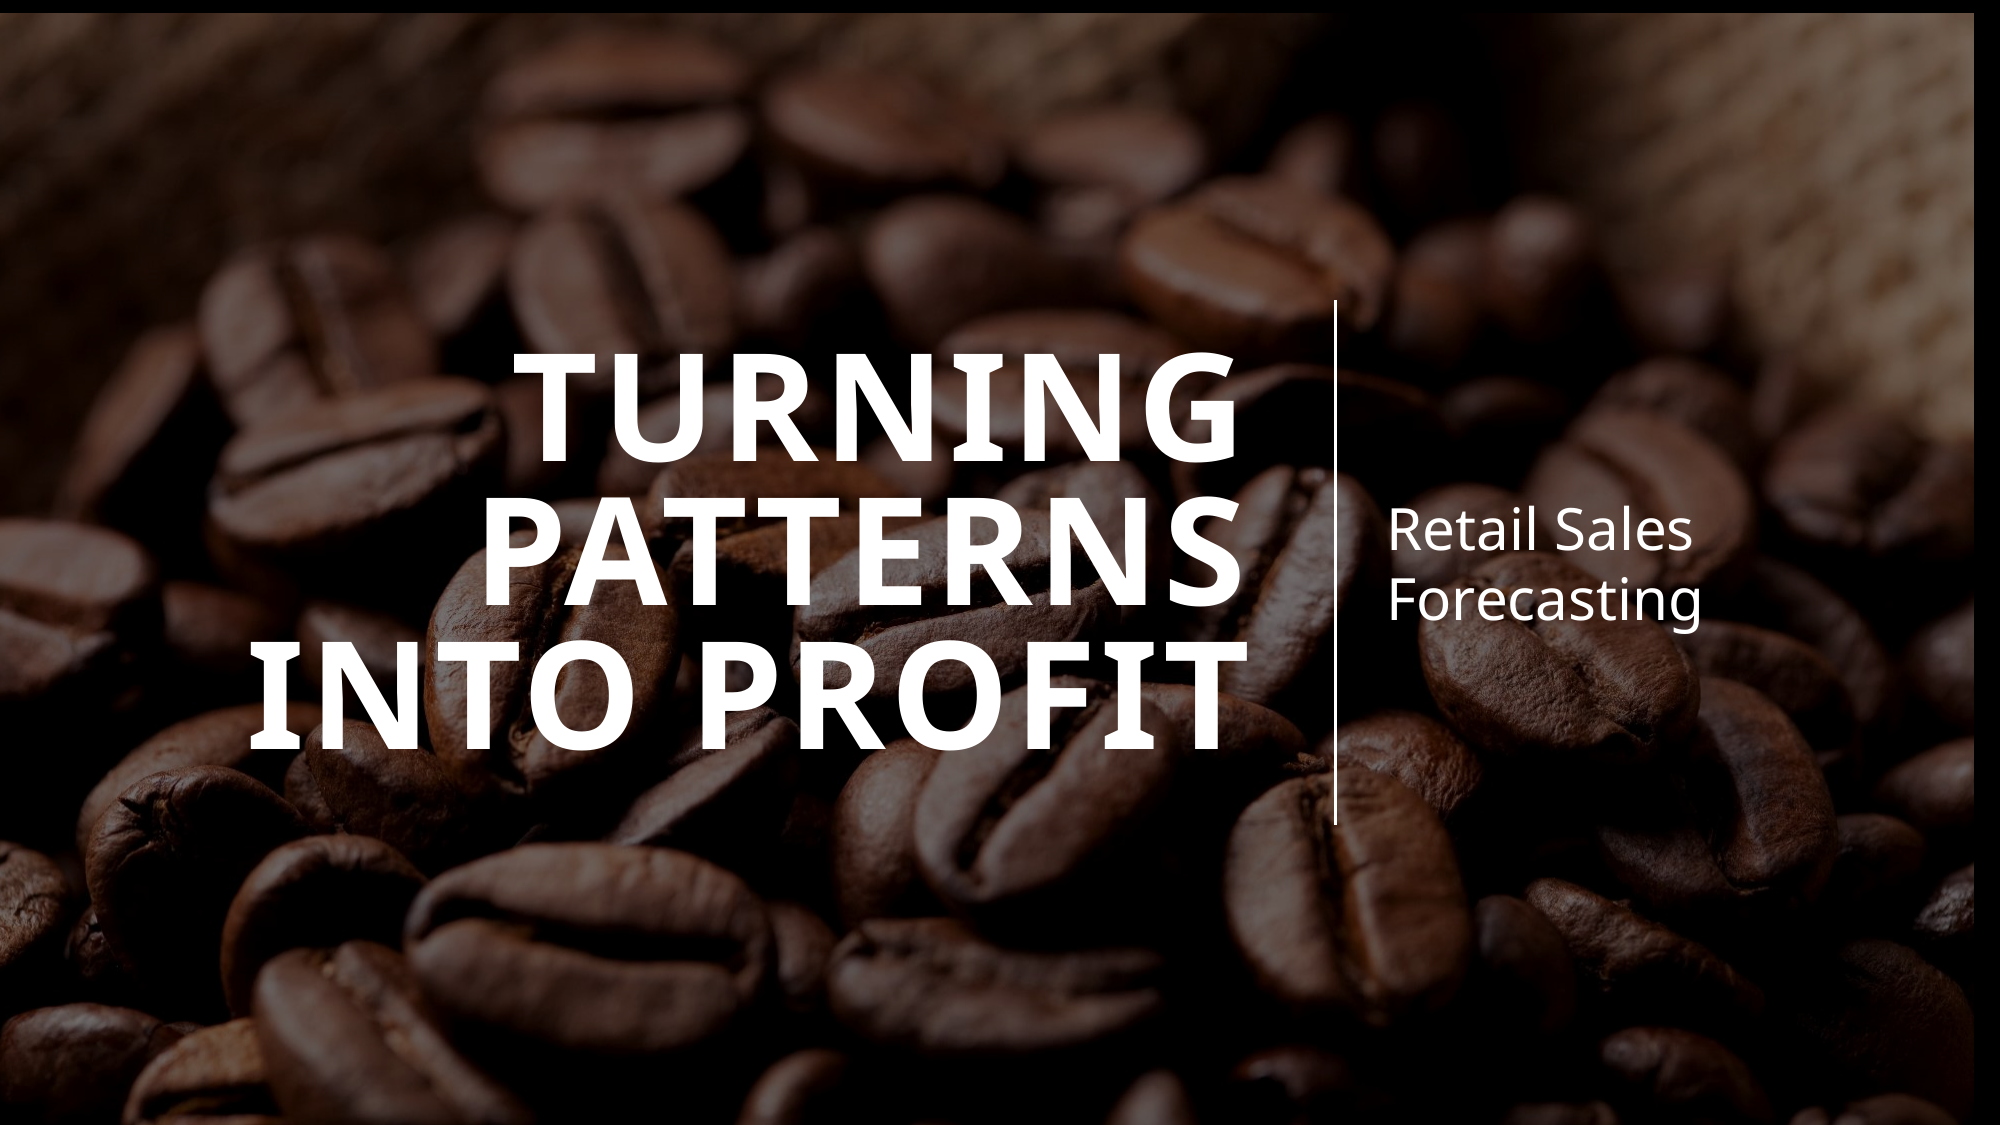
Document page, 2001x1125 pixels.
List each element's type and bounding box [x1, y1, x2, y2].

text_box [0, 0, 2000, 1125]
picture [0, 12, 1974, 1125]
